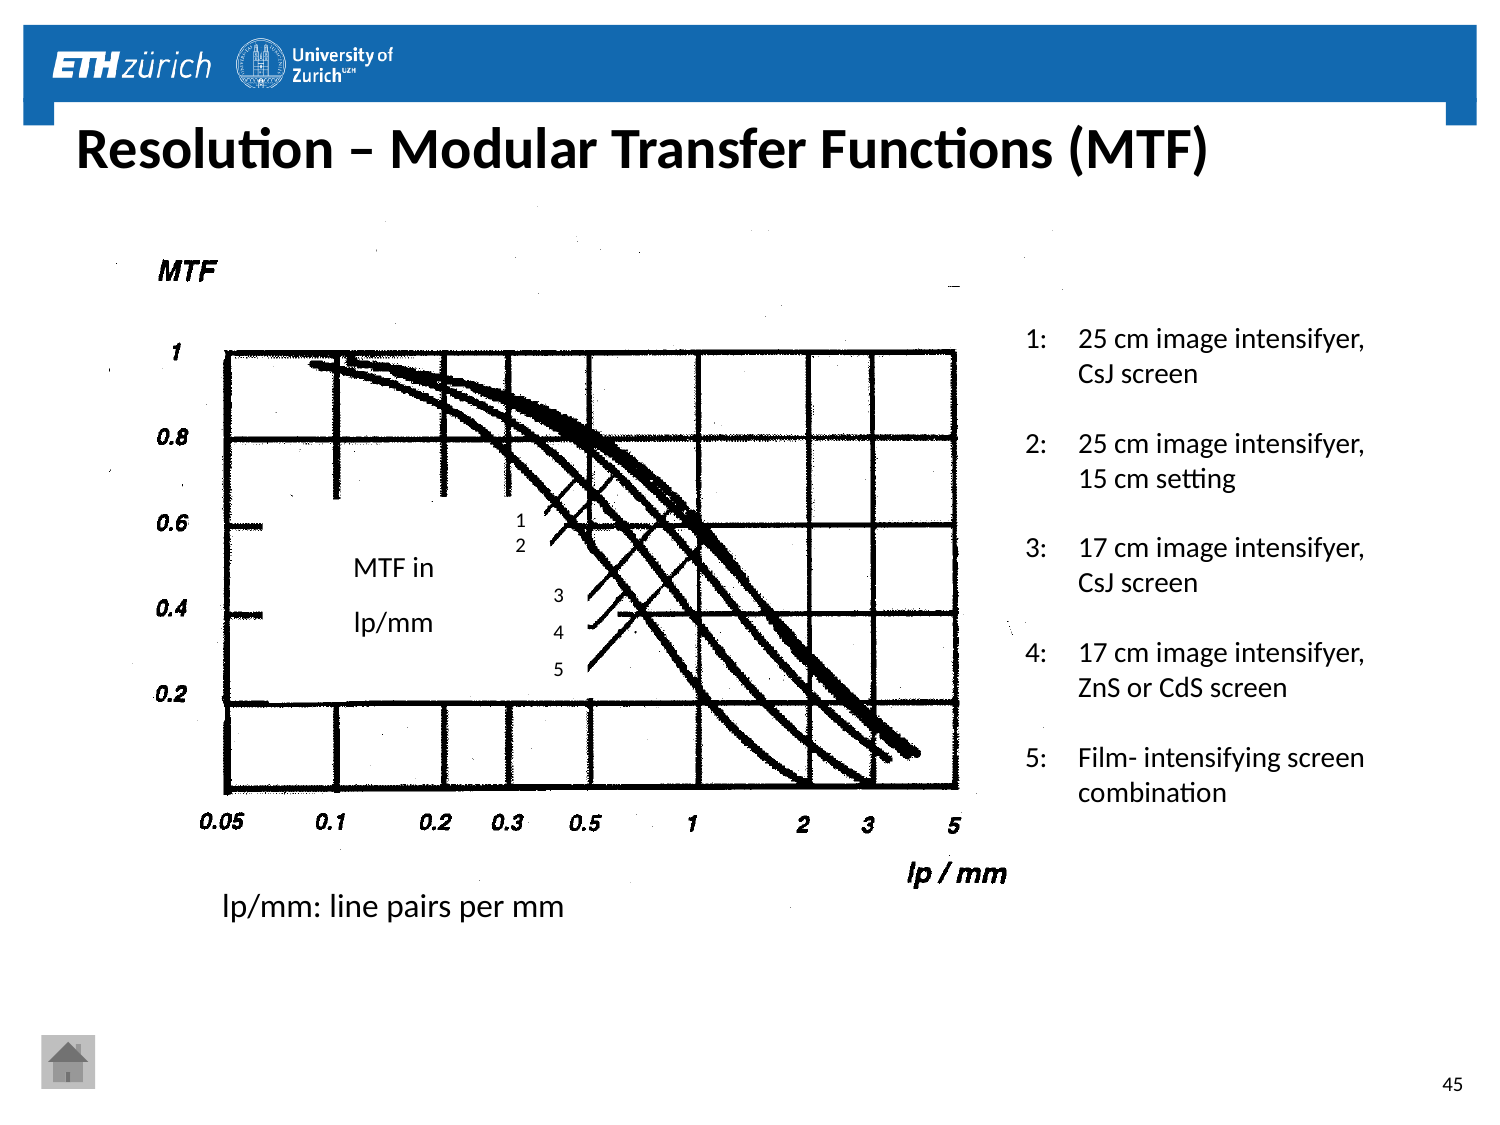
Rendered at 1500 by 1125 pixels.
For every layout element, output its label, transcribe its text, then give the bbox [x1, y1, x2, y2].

title Resolution – Modular Transfer Functions (MTF) [53, 101, 1447, 199]
text_box [41, 1035, 96, 1089]
slide_number 45 [1413, 1052, 1479, 1113]
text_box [99, 202, 1063, 923]
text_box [1009, 311, 1385, 822]
